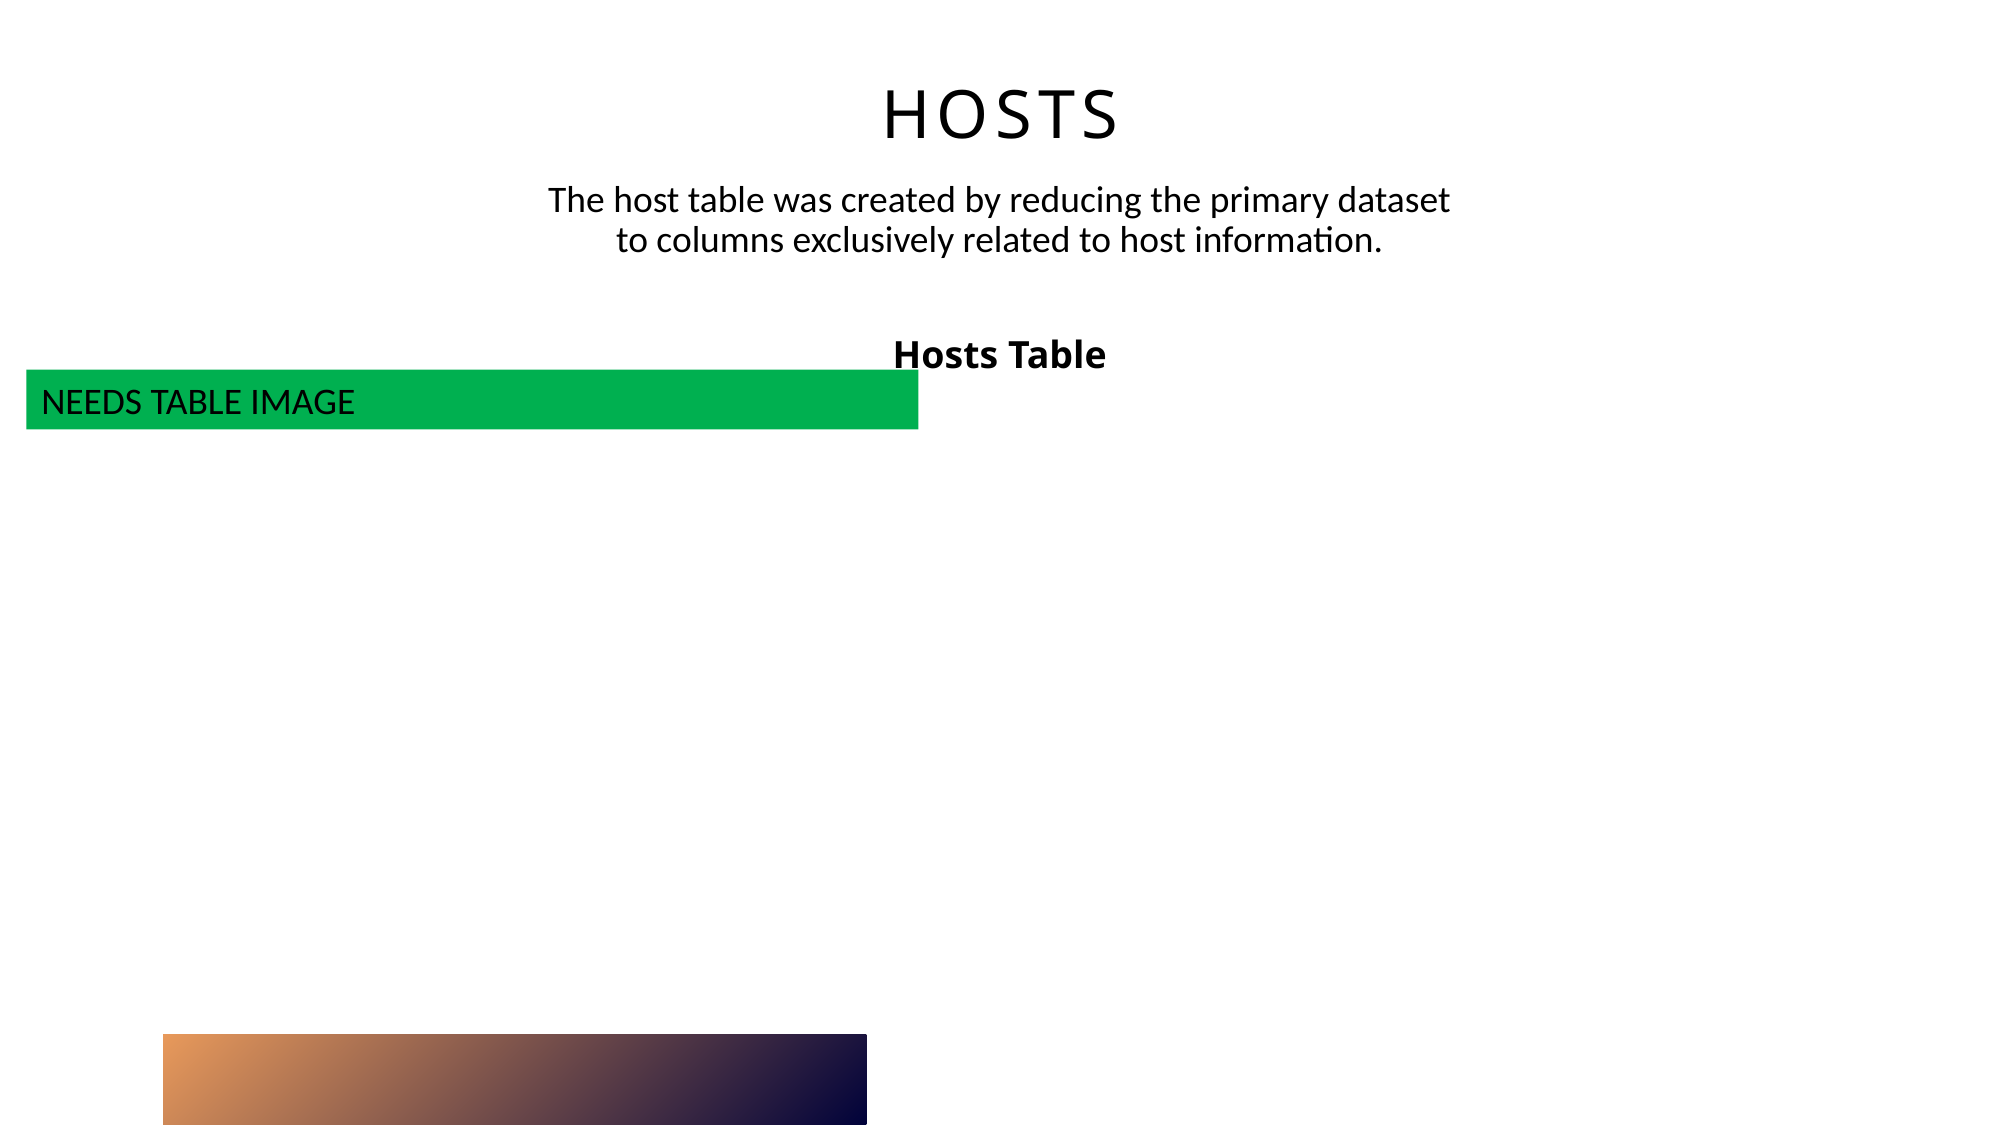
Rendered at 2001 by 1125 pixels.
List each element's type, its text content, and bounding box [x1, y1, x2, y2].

text_box Hosts Table [727, 328, 1273, 411]
title hosts [493, 73, 1507, 157]
text_box NEEDS TABLE IMAGE [26, 369, 919, 430]
list The host table was created by reducing the primary dataset to columns exclusively related to host information. [529, 172, 1471, 281]
